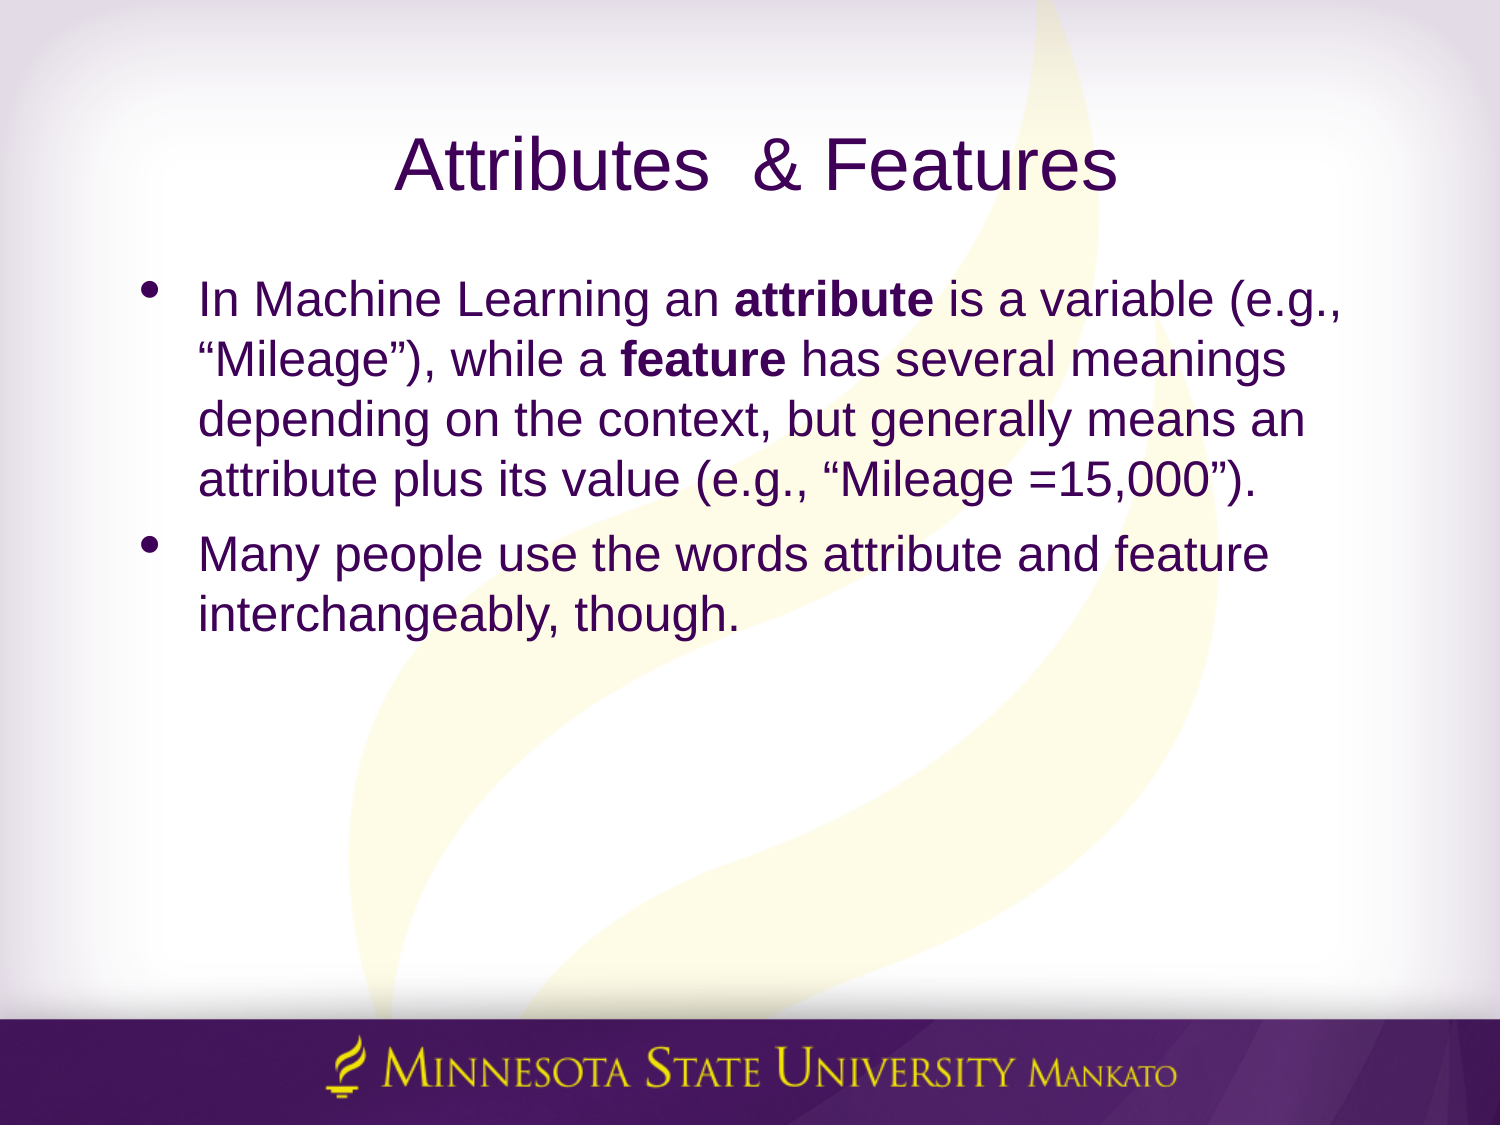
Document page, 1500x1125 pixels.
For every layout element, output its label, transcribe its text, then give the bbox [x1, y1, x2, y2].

picture [0, 0, 1500, 1125]
list In Machine Learning an attribute is a variable (e.g., “Mileage”), while a feature has several meanings depending on the context, but generally means an attribute plus its value (e.g., “Mileage =15,000”). Many people use the words attribute and feature interchangeably, though. [126, 258, 1388, 925]
title Attributes & Features [126, 62, 1388, 258]
